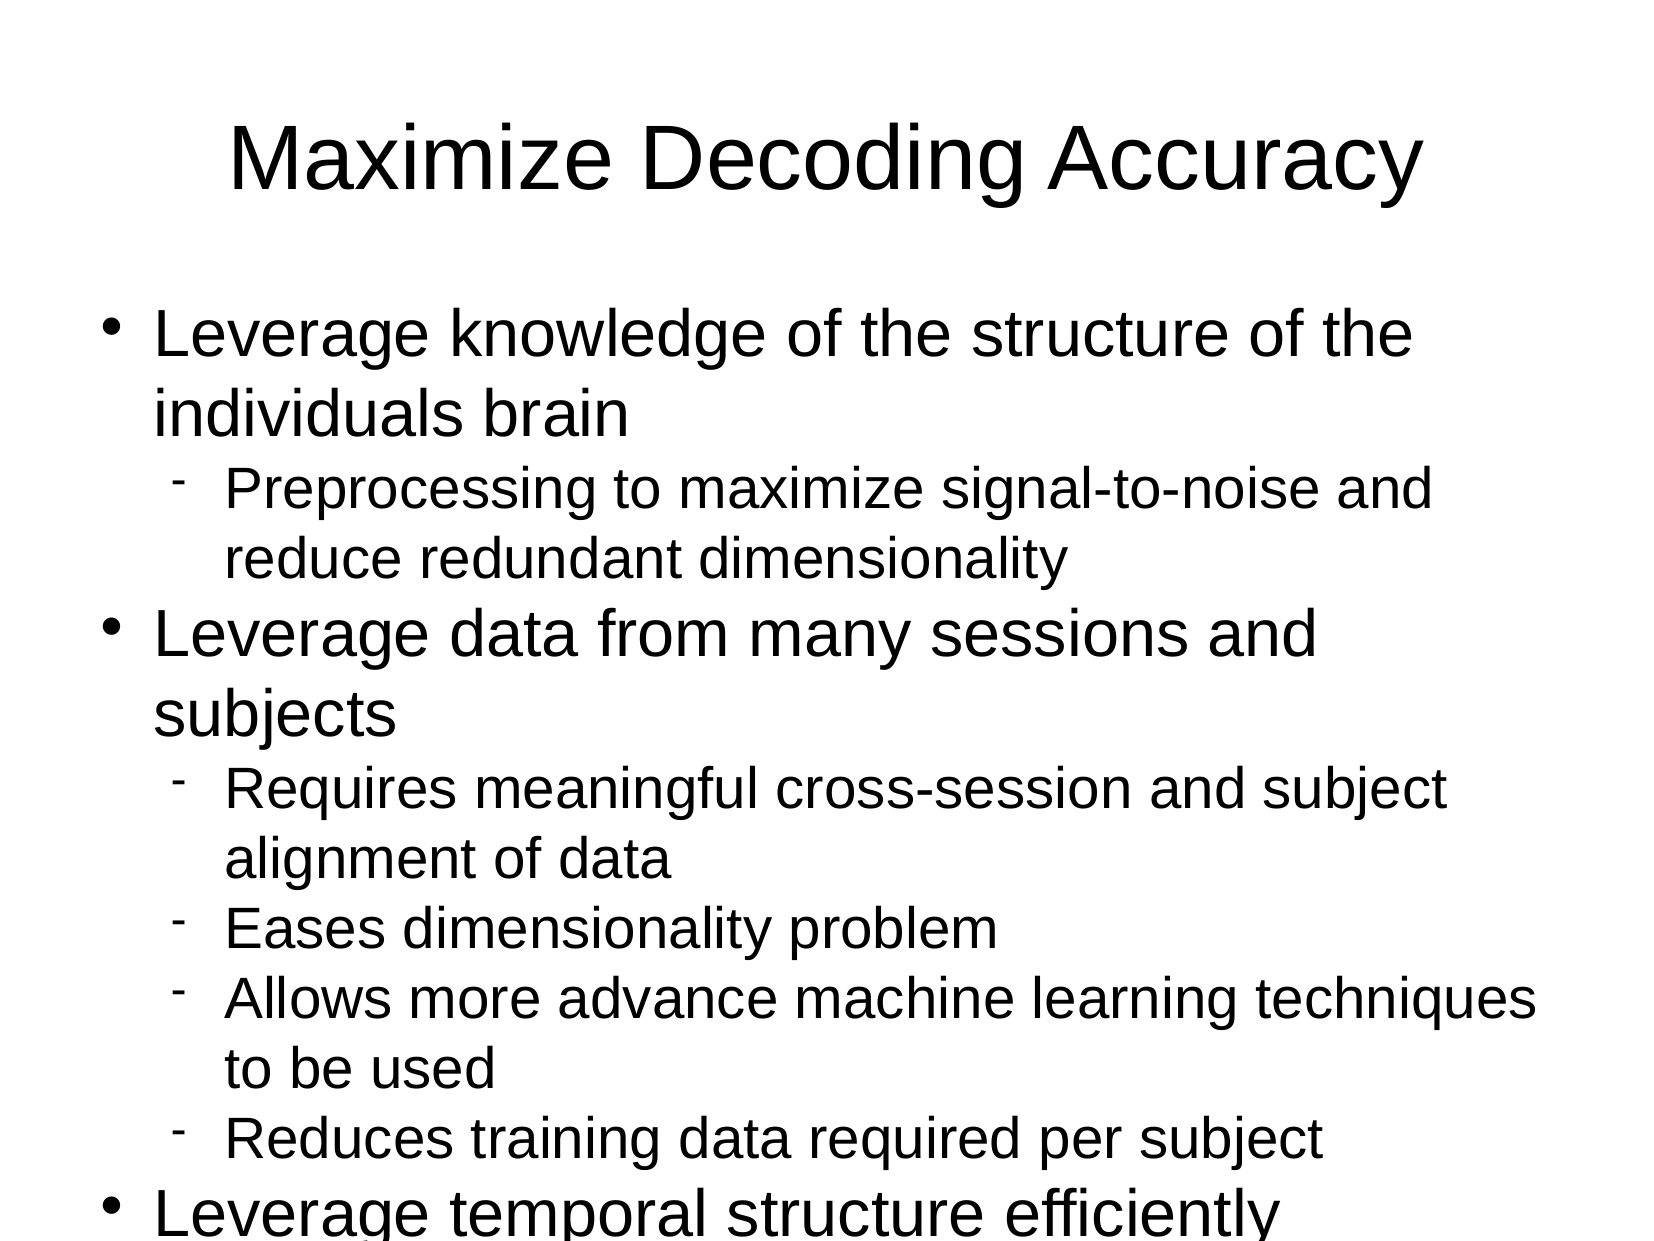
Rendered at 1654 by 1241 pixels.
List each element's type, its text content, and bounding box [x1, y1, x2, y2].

text_box Leverage knowledge of the structure of the individuals brain Preprocessing to maximize signal-to-noise and reduce redundant dimensionality Leverage data from many sessions and subjects Requires meaningful cross-session and subject alignment of data Eases dimensionality problem Allows more advance machine learning techniques to be used Reduces training data required per subject Leverage temporal structure efficiently Incorporating time directly into machine learning model increases dimensionality too quickly Instead use temporal filtering to improve accuracy [82, 290, 1571, 1010]
text_box Maximize Decoding Accuracy [82, 49, 1571, 257]
